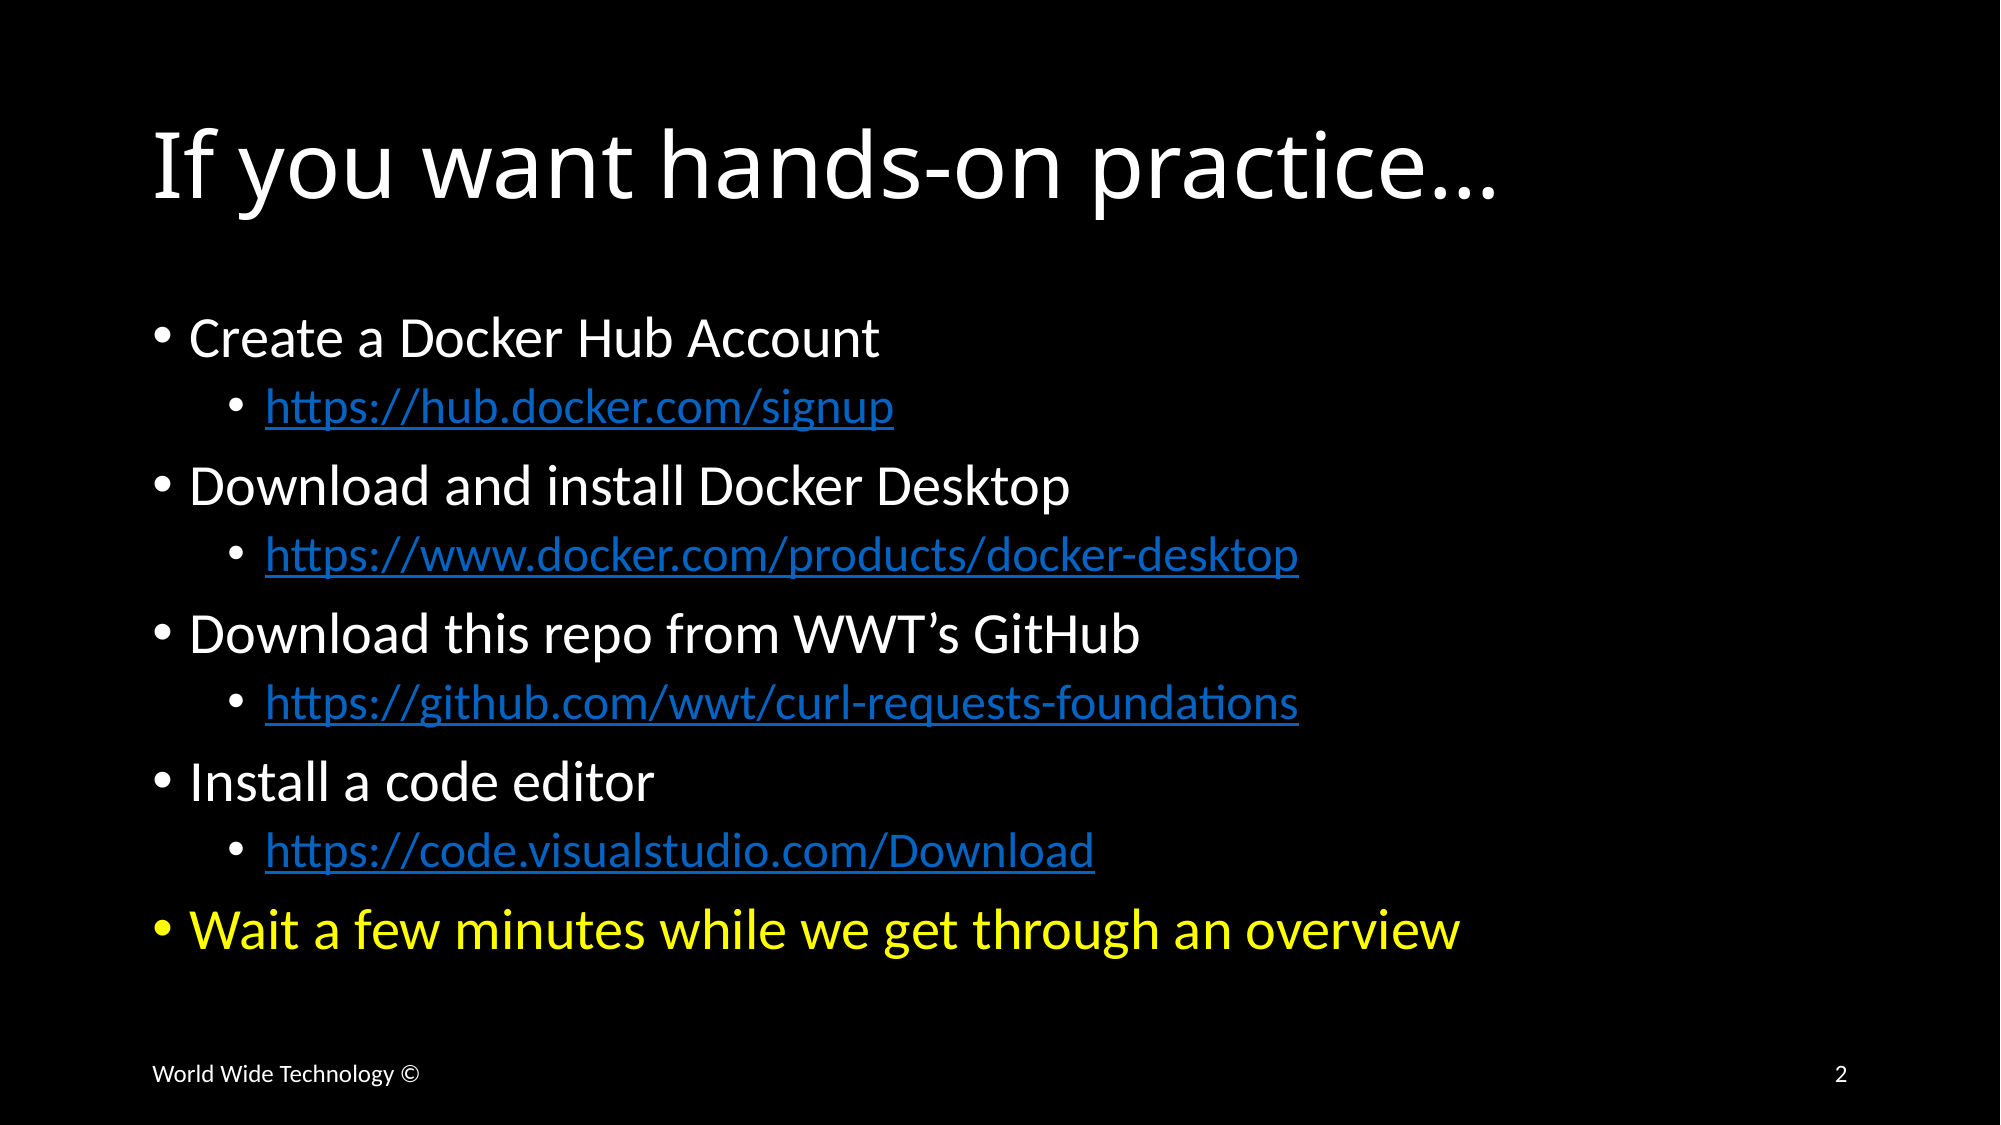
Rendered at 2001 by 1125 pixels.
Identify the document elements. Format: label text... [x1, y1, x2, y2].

slide_number World Wide Technology © [137, 1042, 588, 1103]
list Create a Docker Hub Account https://hub.docker.com/signup Download and install Docker Desktop https://www.docker.com/products/docker-desktop Download this repo from WWT’s GitHub https://github.com/wwt/curl-requests-foundations Install a code editor https://code.visualstudio.com/Download Wait a few minutes while we get through an overview [137, 299, 1863, 1014]
slide_number 2 [1412, 1042, 1863, 1103]
title If you want hands-on practice… [137, 59, 1863, 278]
